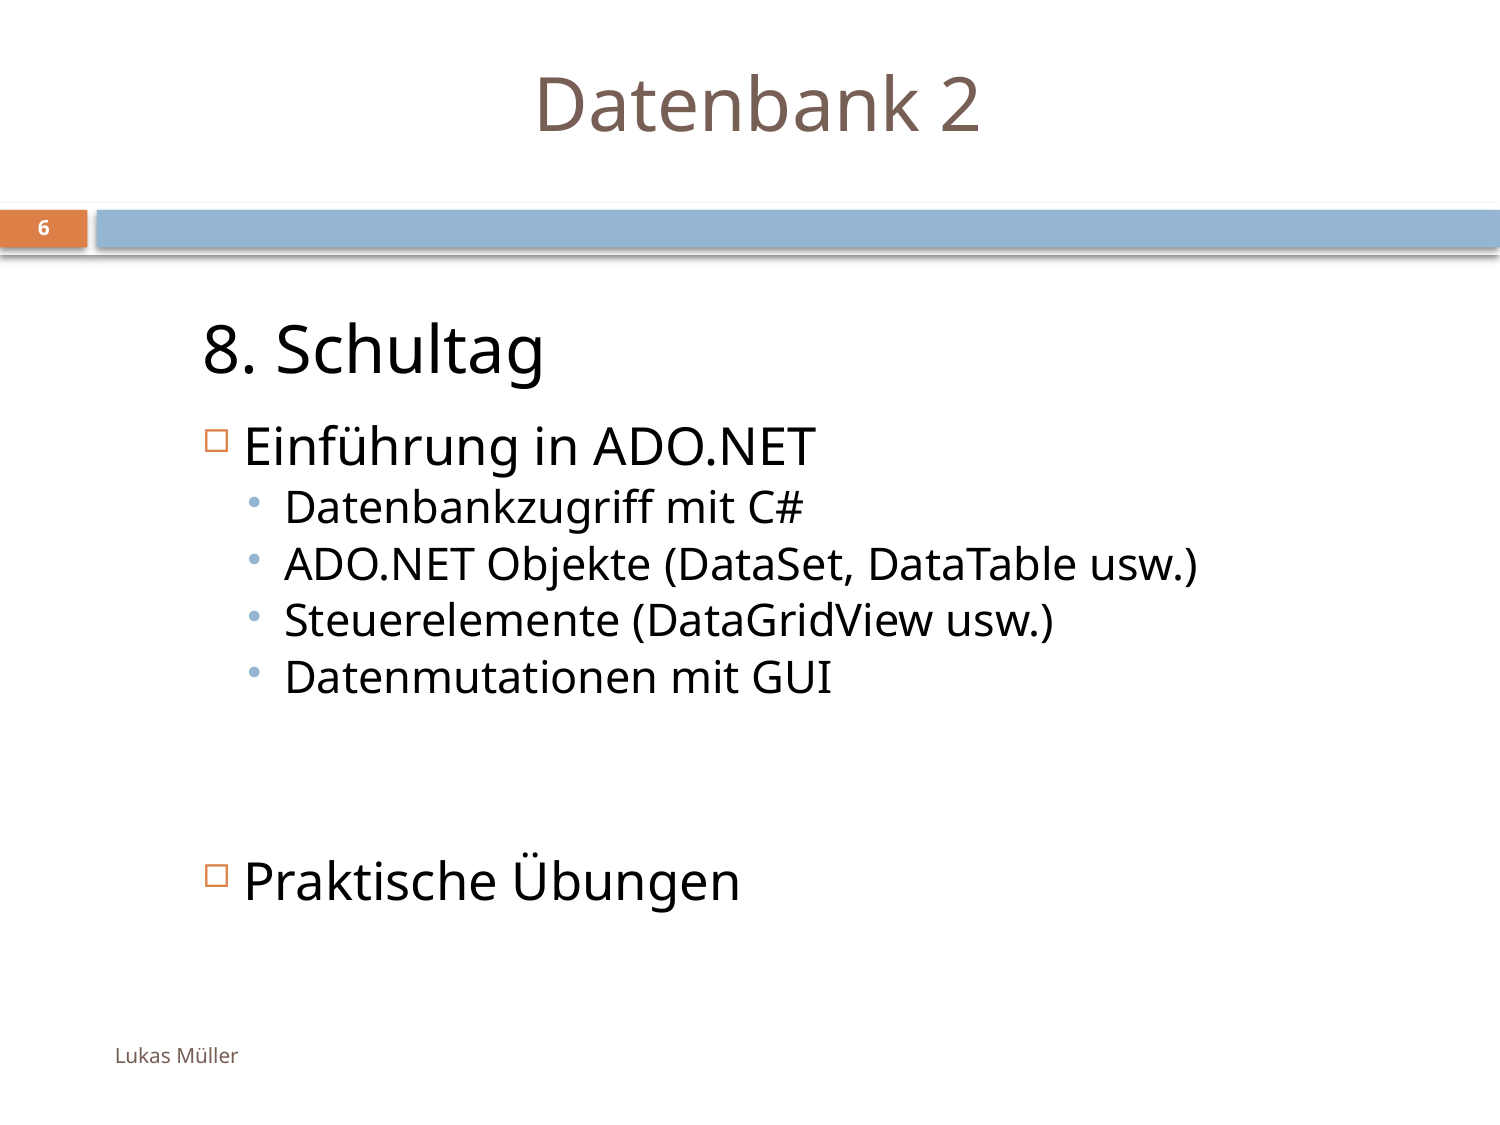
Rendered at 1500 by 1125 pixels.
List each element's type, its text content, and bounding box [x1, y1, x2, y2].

slide_number 6 [0, 208, 88, 249]
title Datenbank 2 [66, 0, 1450, 208]
list Einführung in ADO.NET Datenbankzugriff mit C# ADO.NET Objekte (DataSet, DataTable usw.) Steuerelemente (DataGridView usw.) Datenmutationen mit GUI Praktische Übungen [187, 412, 1447, 925]
text_box 8. Schultag [187, 299, 1150, 395]
footer Lukas Müller [99, 1025, 325, 1085]
